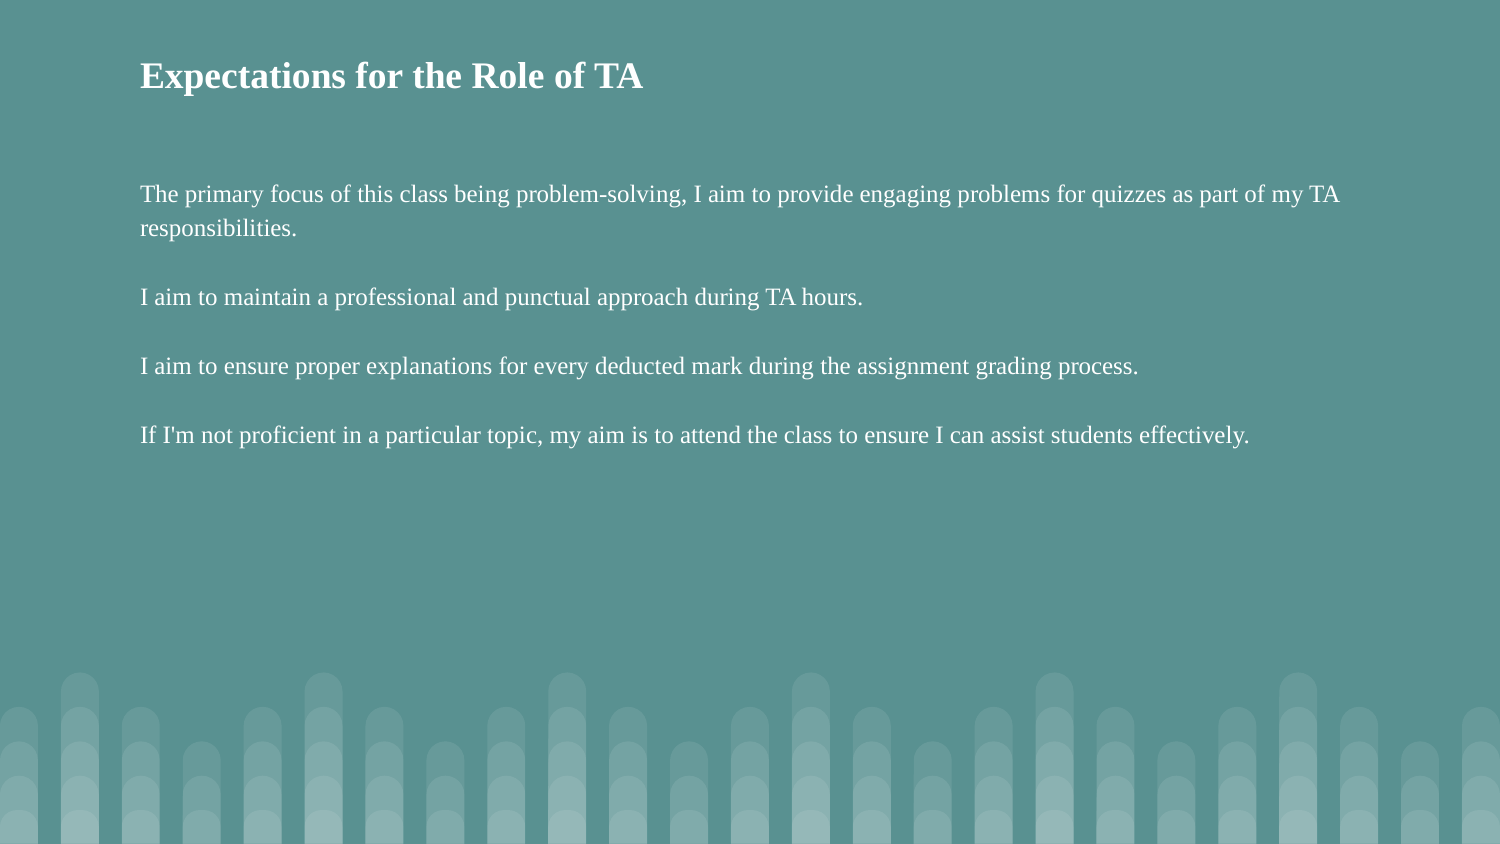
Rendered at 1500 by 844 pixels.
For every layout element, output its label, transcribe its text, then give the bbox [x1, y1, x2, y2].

title Expectations for the Role of TA [125, 41, 909, 107]
list The primary focus of this class being problem-solving, I aim to provide engaging problems for quizzes as part of my TA responsibilities. I aim to maintain a professional and punctual approach during TA hours. I aim to ensure proper explanations for every deducted mark during the assignment grading process. If I'm not proficient in a particular topic, my aim is to attend the class to ensure I can assist students effectively. [125, 158, 1425, 575]
